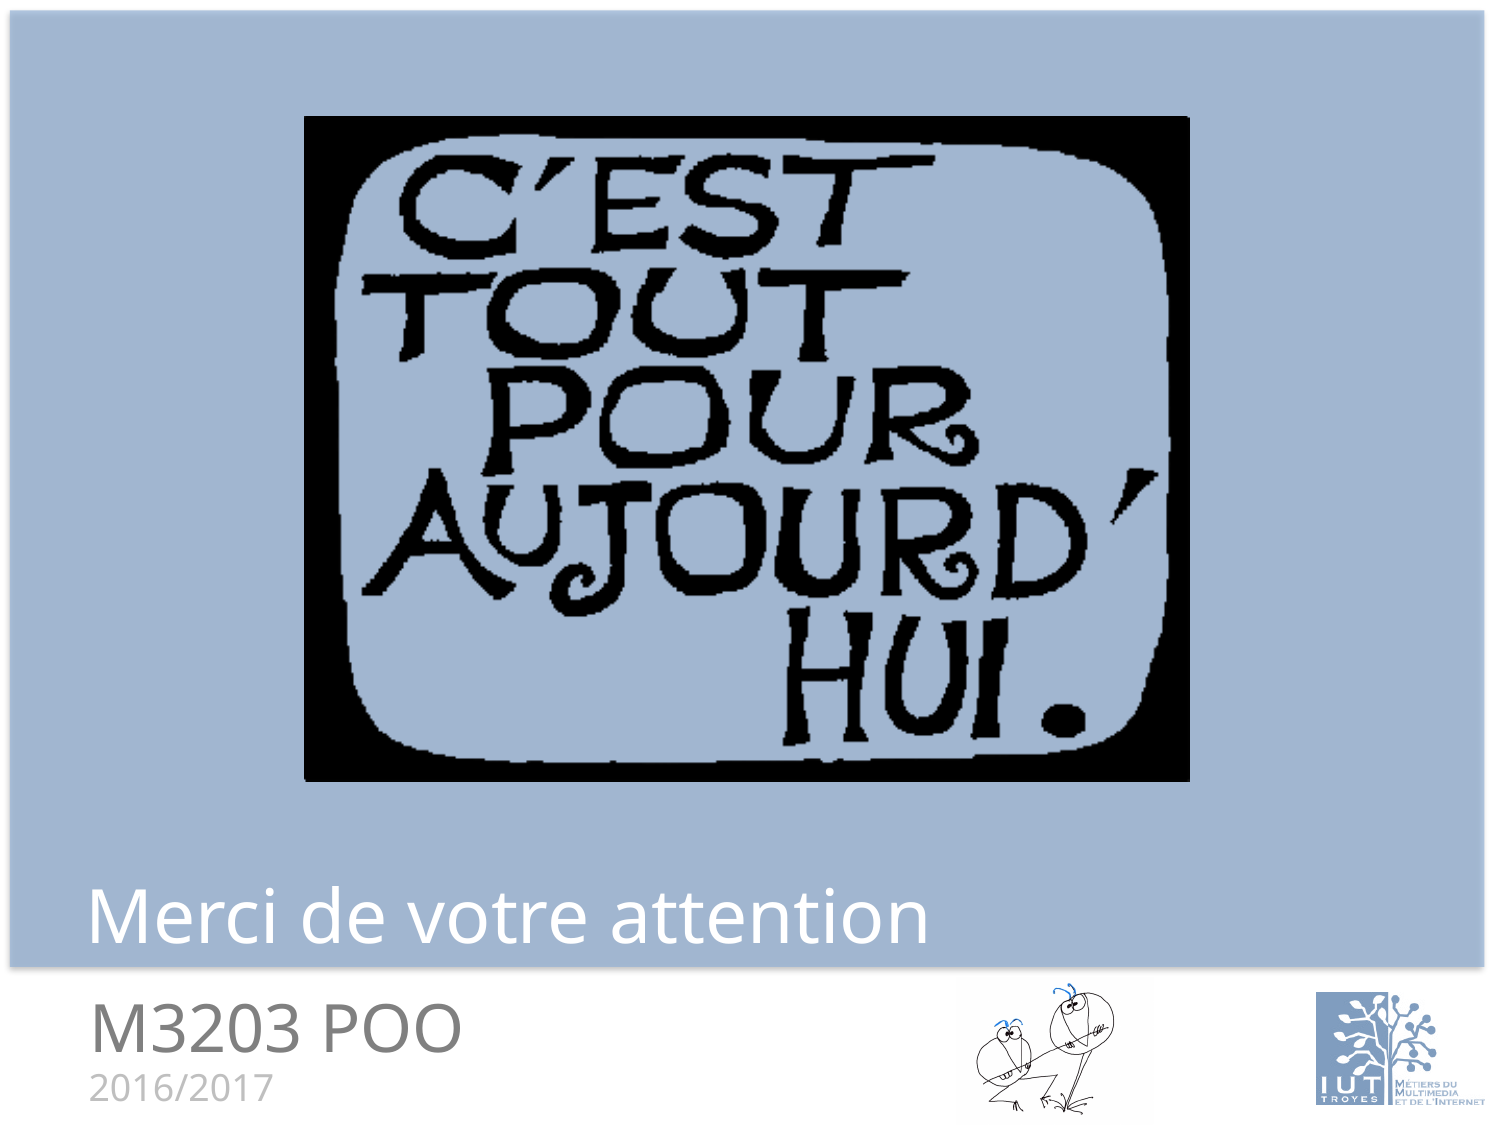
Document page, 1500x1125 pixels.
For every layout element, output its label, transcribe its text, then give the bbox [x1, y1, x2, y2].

title Merci de votre attention [70, 724, 1480, 966]
picture [304, 116, 1191, 782]
picture [956, 977, 1154, 1125]
